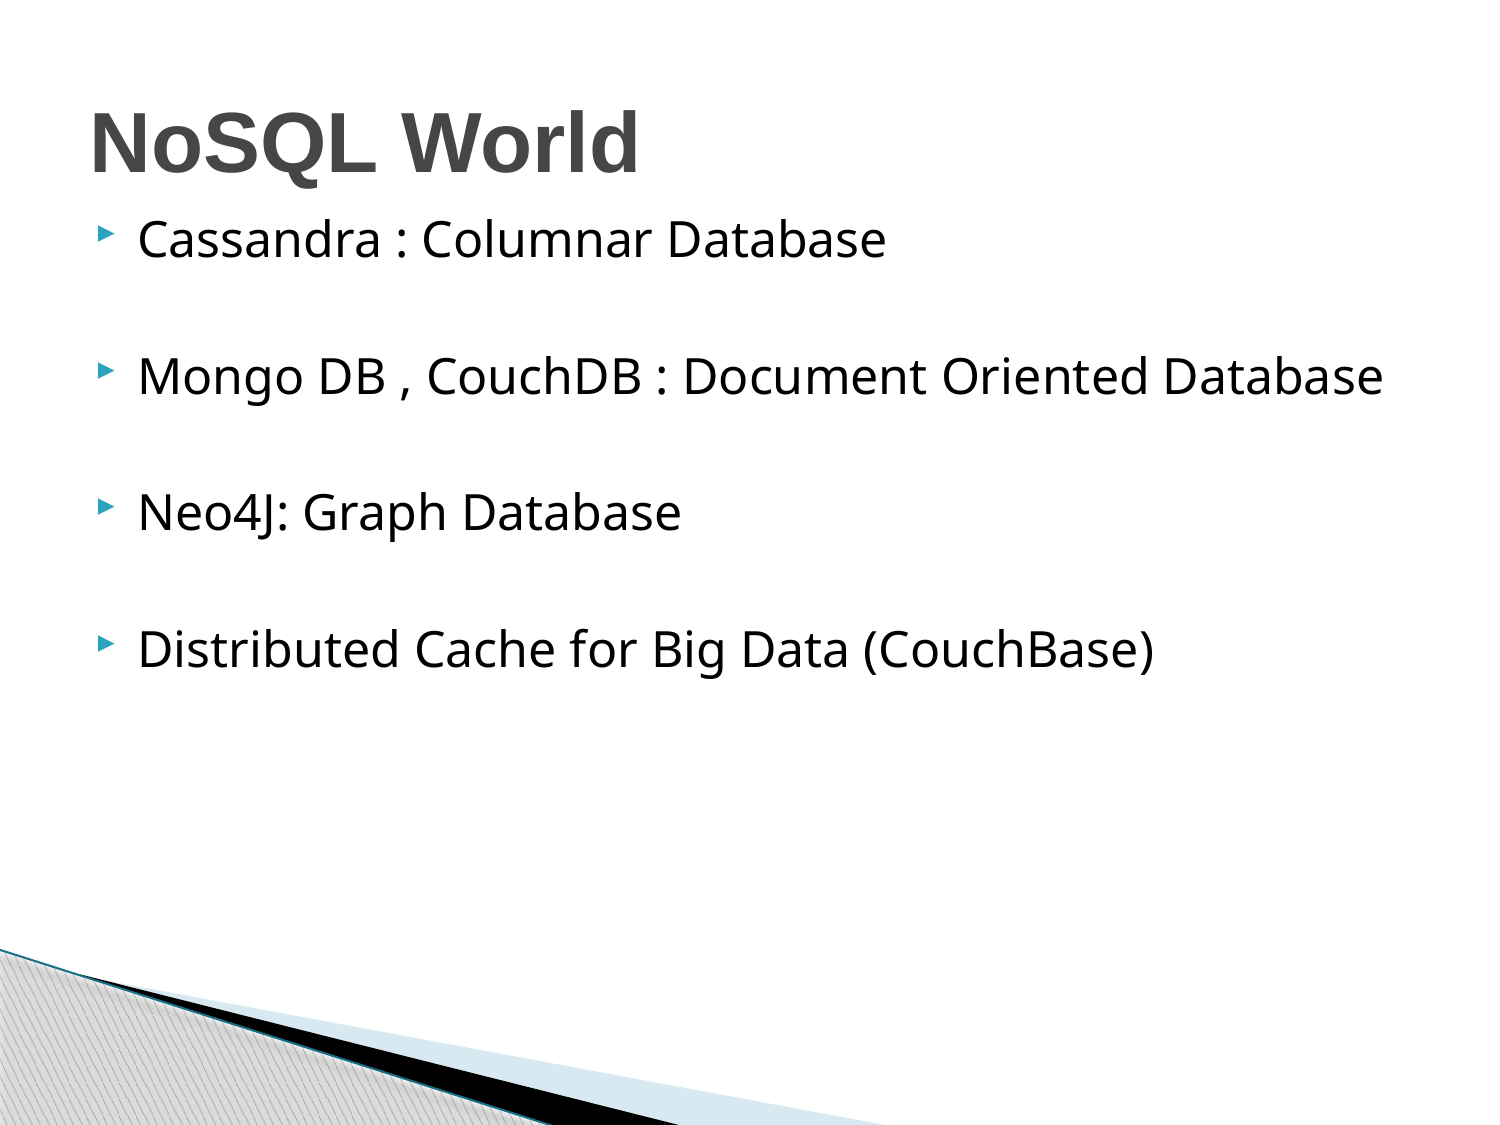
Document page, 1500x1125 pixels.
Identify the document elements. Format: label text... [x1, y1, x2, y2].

title NoSQL World [75, 45, 1425, 233]
list Cassandra : Columnar Database Mongo DB , CouchDB : Document Oriented Database Neo4J: Graph Database Distributed Cache for Big Data (CouchBase) [62, 200, 1443, 1023]
